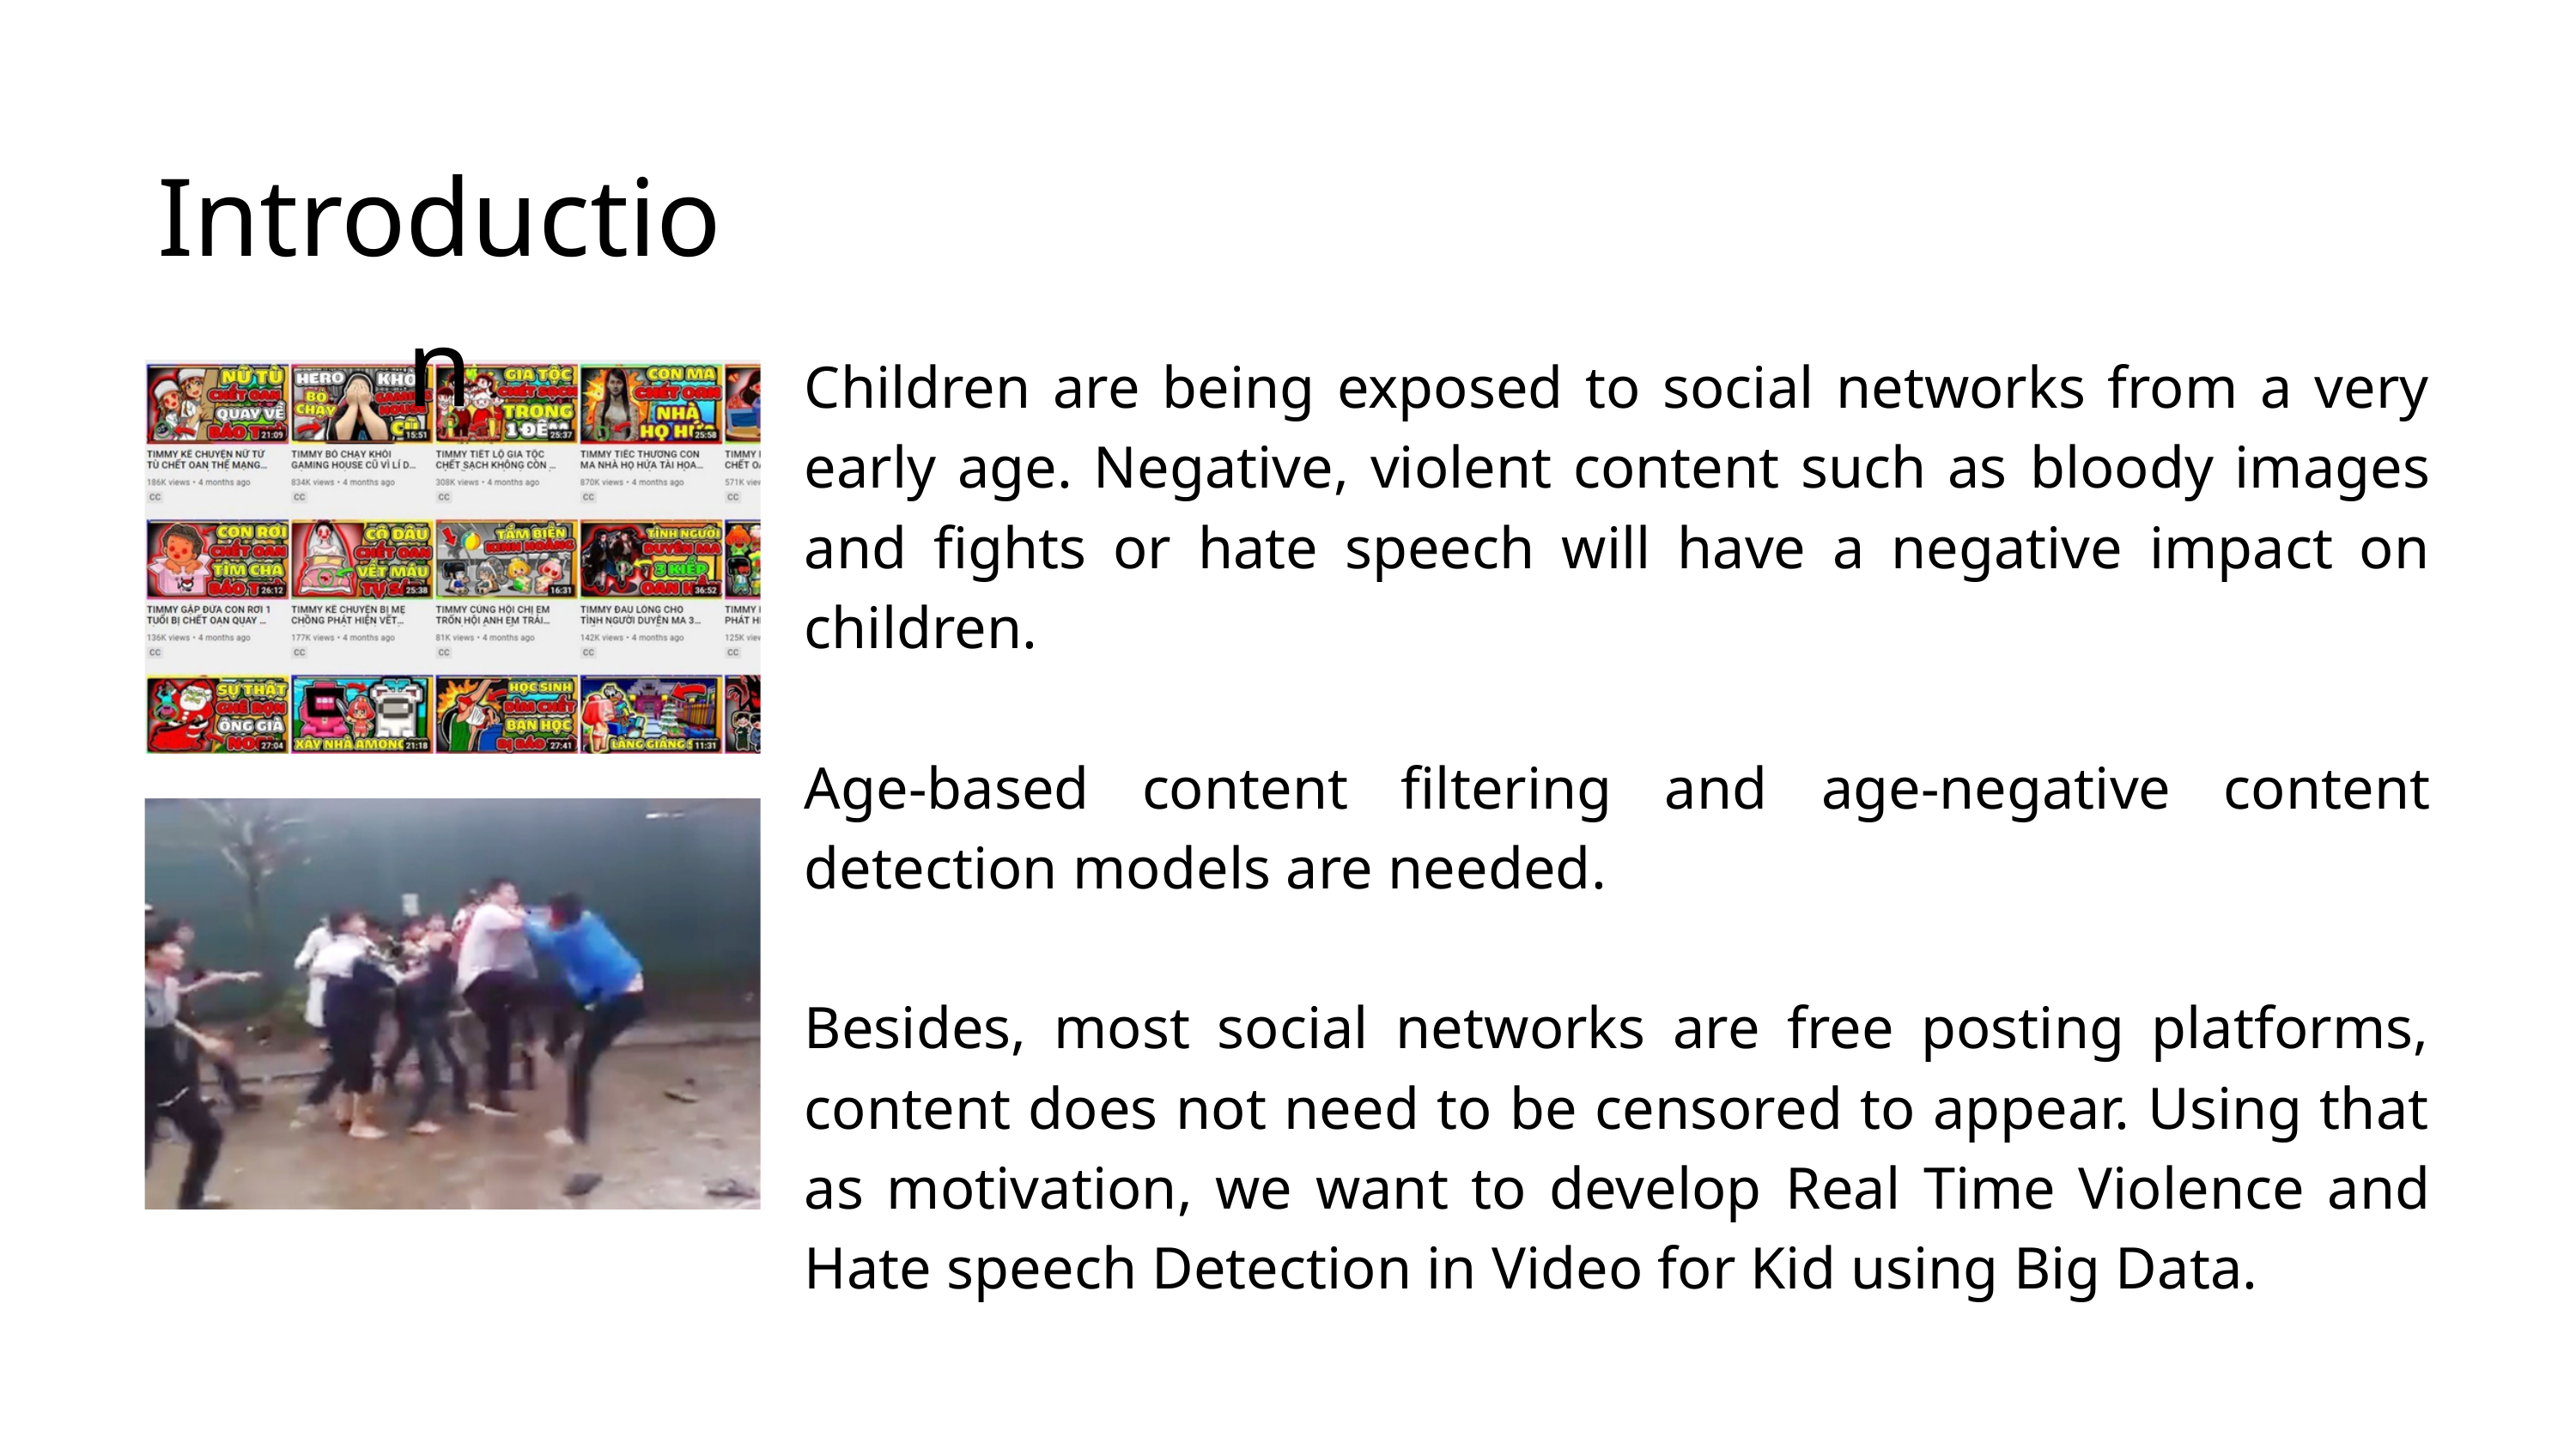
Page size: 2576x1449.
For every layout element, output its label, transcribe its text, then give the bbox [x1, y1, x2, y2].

text_box Introduction [144, 127, 735, 428]
text_box [144, 360, 761, 754]
text_box Children are being exposed to social networks from a very early age. Negative, violent content such as bloody images and fights or hate speech will have a negative impact on children. Age-based content filtering and age-negative content detection models are needed. Besides, most social networks are free posting platforms, content does not need to be censored to appear. Using that as motivation, we want to develop Real Time Violence and Hate speech Detection in Video for Kid using Big Data. [804, 339, 2432, 1301]
text_box [144, 798, 761, 1210]
